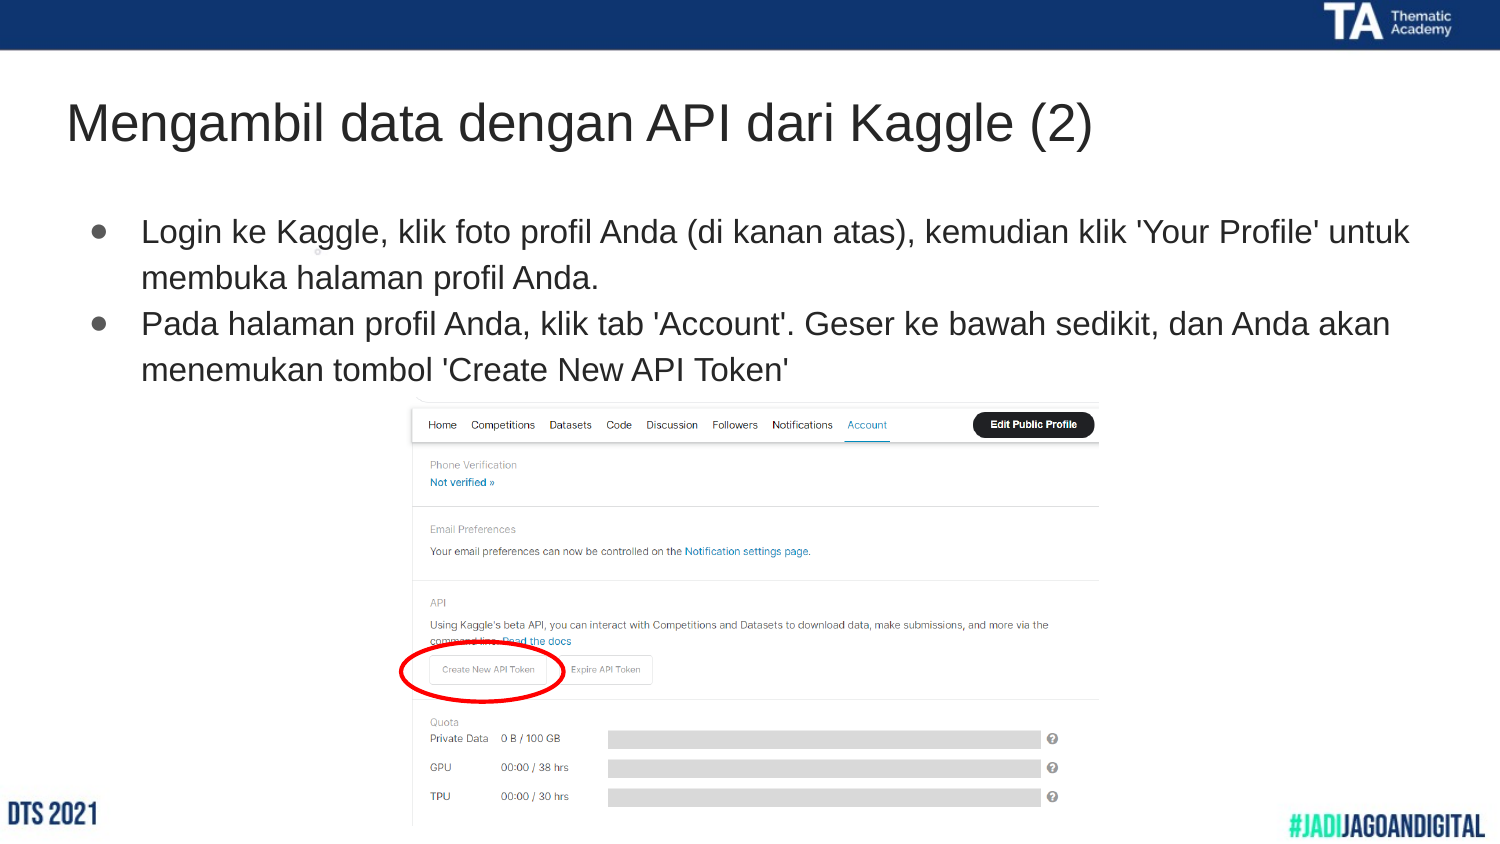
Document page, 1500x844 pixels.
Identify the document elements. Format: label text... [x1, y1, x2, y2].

title Mengambil data dengan API dari Kaggle (2) [51, 72, 1449, 167]
picture [0, 0, 1500, 844]
list Login ke Kaggle, klik foto profil Anda (di kanan atas), kemudian klik 'Your Profile' untuk membuka halaman profil Anda. Pada halaman profil Anda, klik tab 'Account'. Geser ke bawah sedikit, dan Anda akan menemukan tombol 'Create New API Token' [51, 189, 1464, 750]
